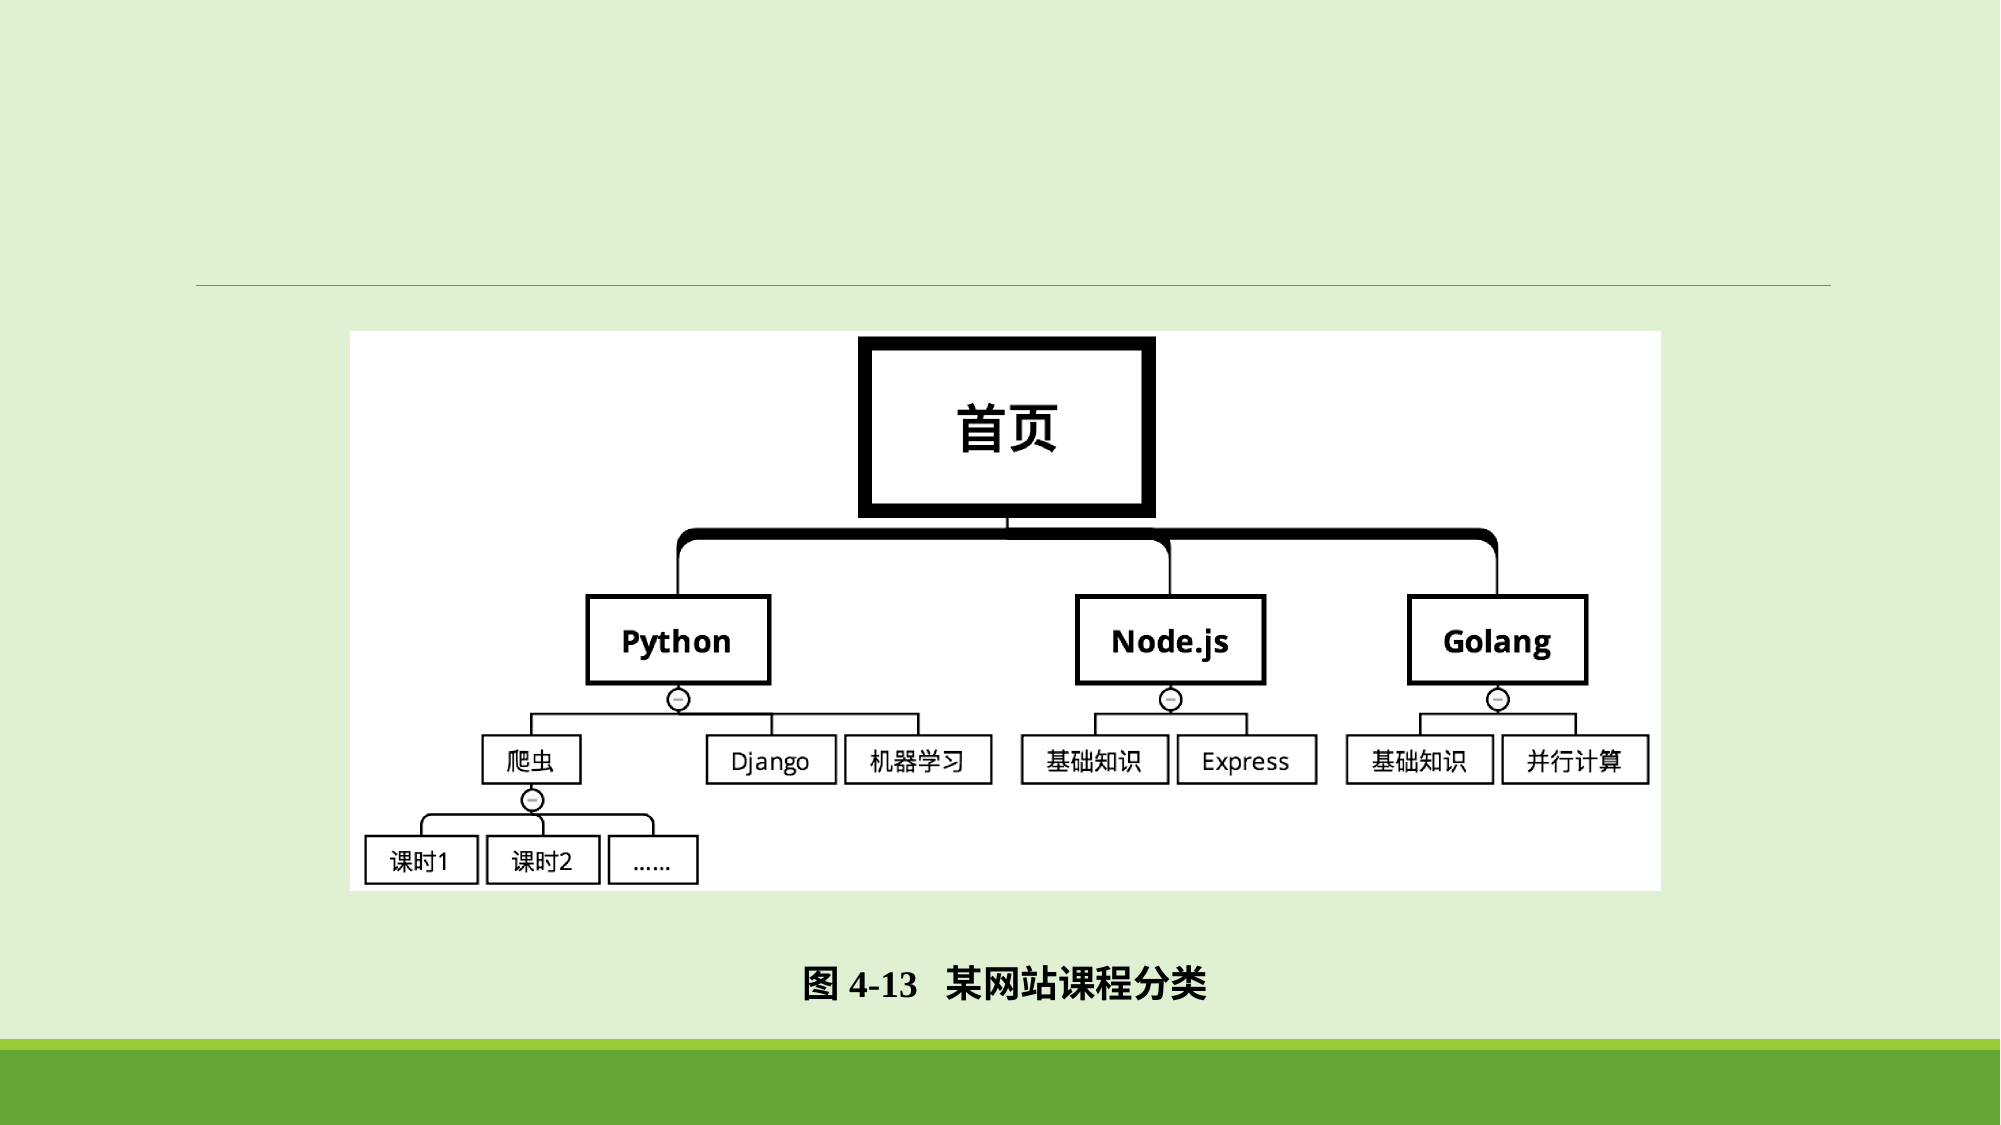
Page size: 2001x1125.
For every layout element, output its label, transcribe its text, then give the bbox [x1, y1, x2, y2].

text_box 图4-13 某网站课程分类 [787, 952, 1224, 1013]
picture [350, 331, 1661, 892]
